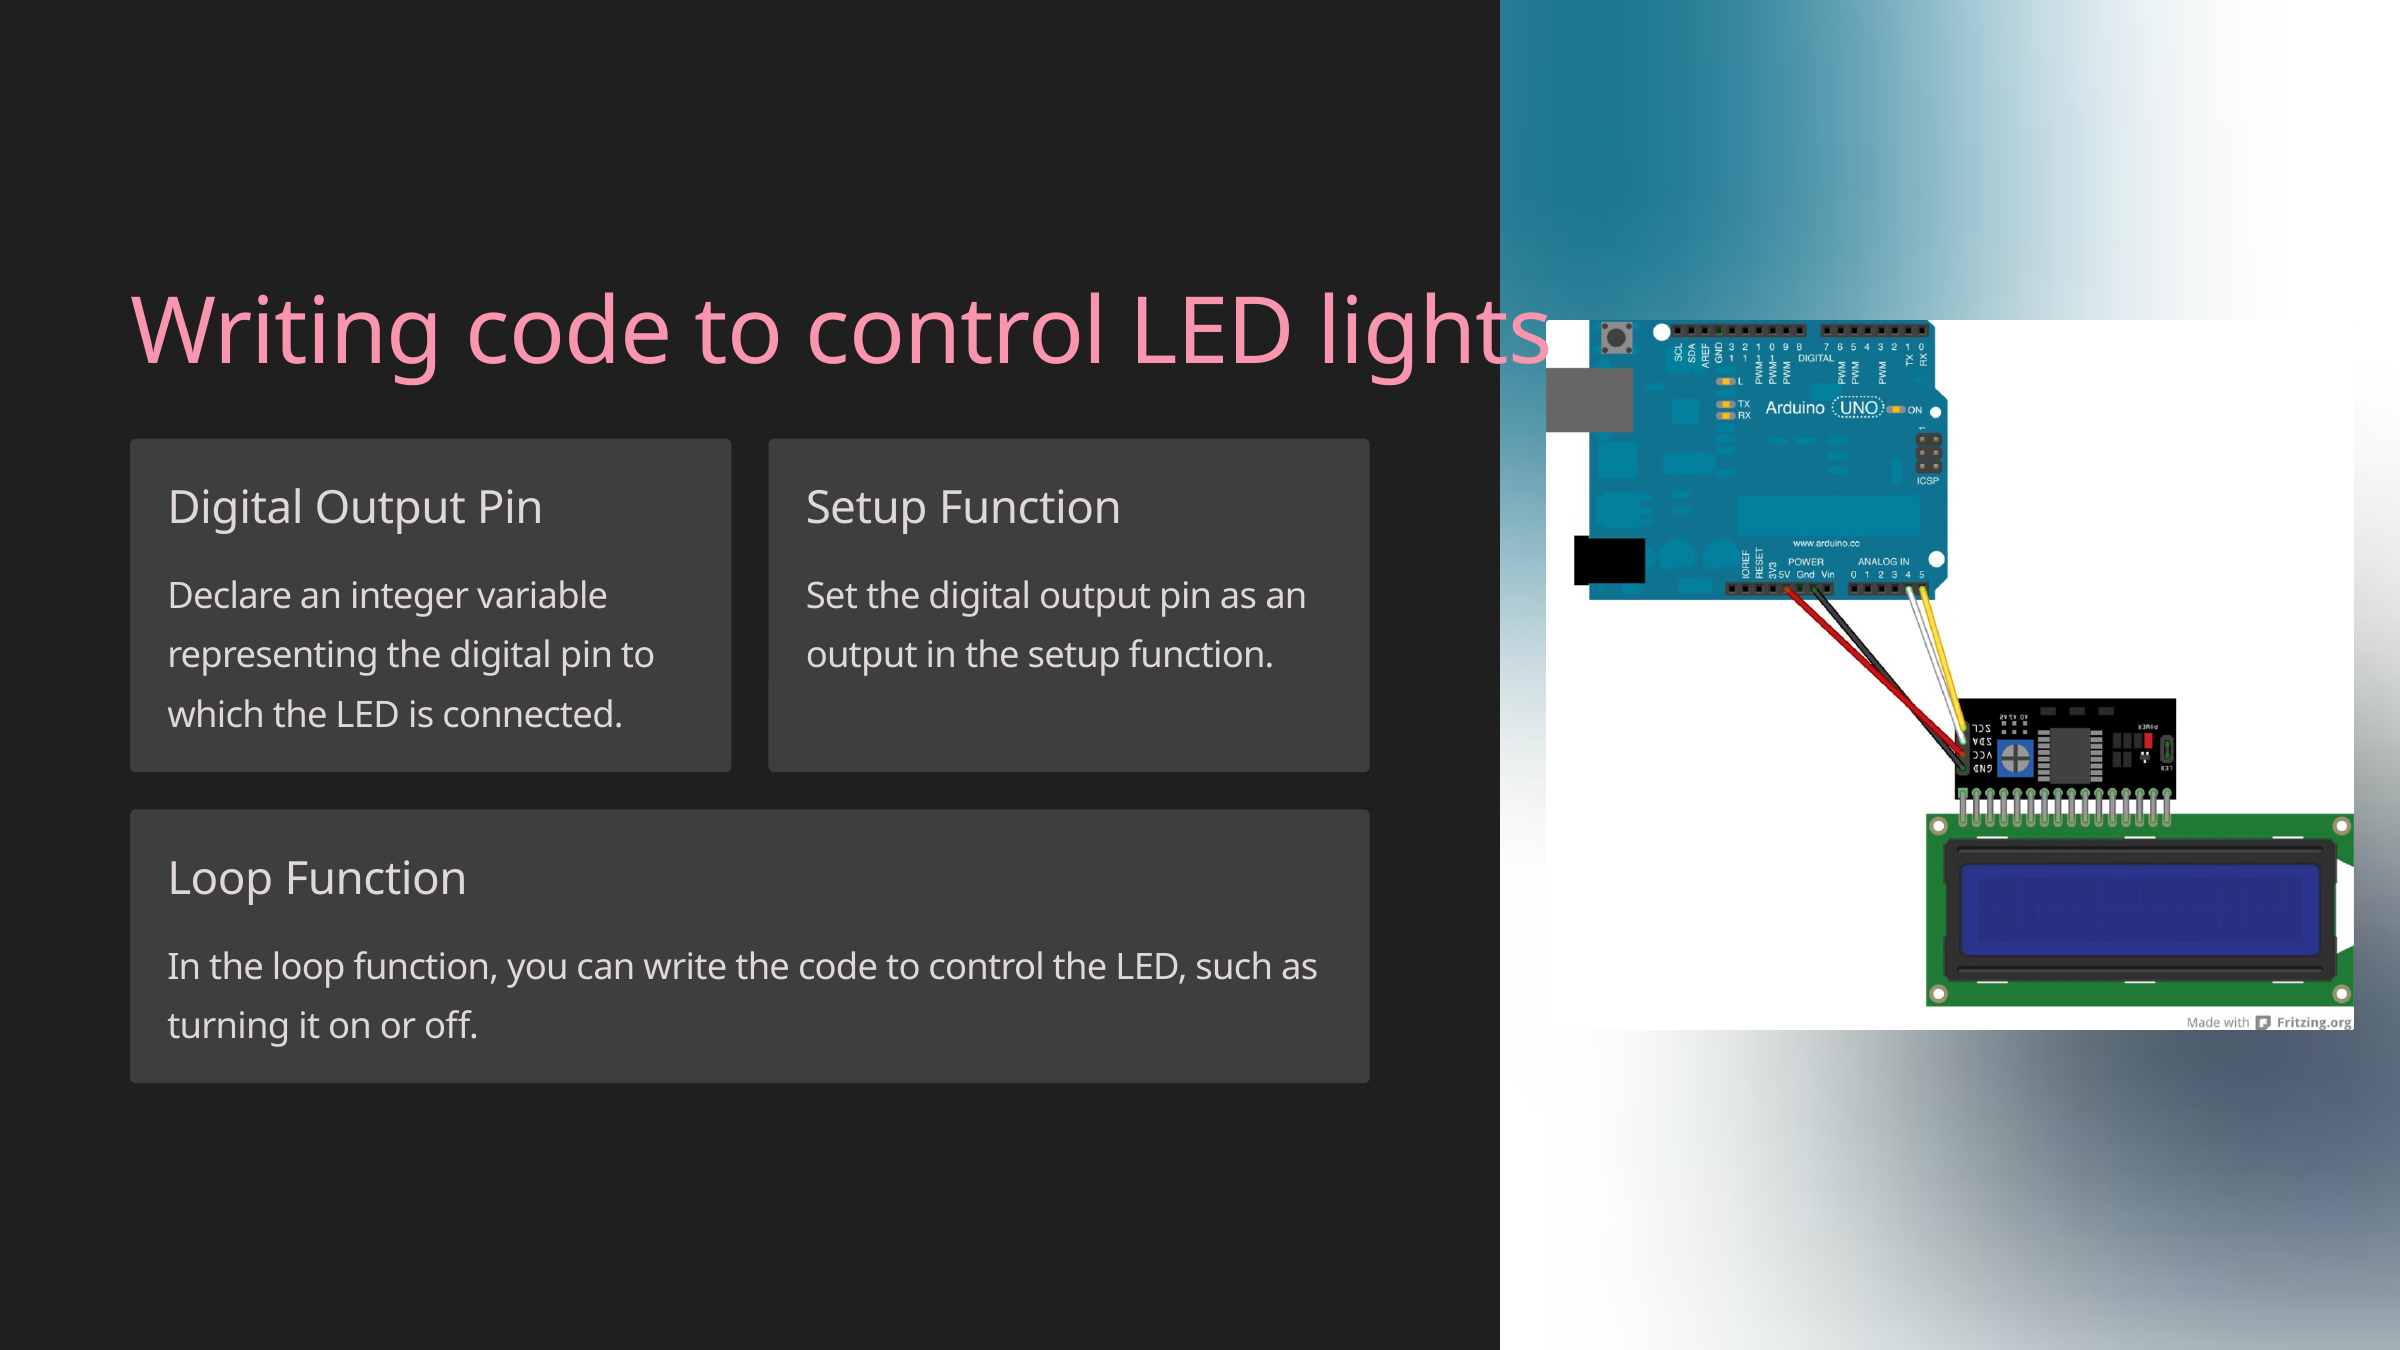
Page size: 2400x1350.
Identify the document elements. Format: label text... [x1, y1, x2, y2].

text_box Setup Function [805, 475, 1271, 534]
text_box Declare an integer variable representing the digital pin to which the LED is connected. [167, 556, 695, 735]
text_box Digital Output Pin [167, 475, 633, 534]
text_box Set the digital output pin as an output in the setup function. [805, 556, 1333, 676]
text_box [768, 438, 1370, 773]
picture [1499, 0, 2400, 1350]
text_box Writing code to control LED lights [130, 266, 1333, 383]
text_box [130, 809, 1370, 1084]
text_box Loop Function [167, 846, 633, 905]
text_box In the loop function, you can write the code to control the LED, such as turning it on or off. [167, 926, 1333, 1046]
text_box [130, 438, 732, 773]
